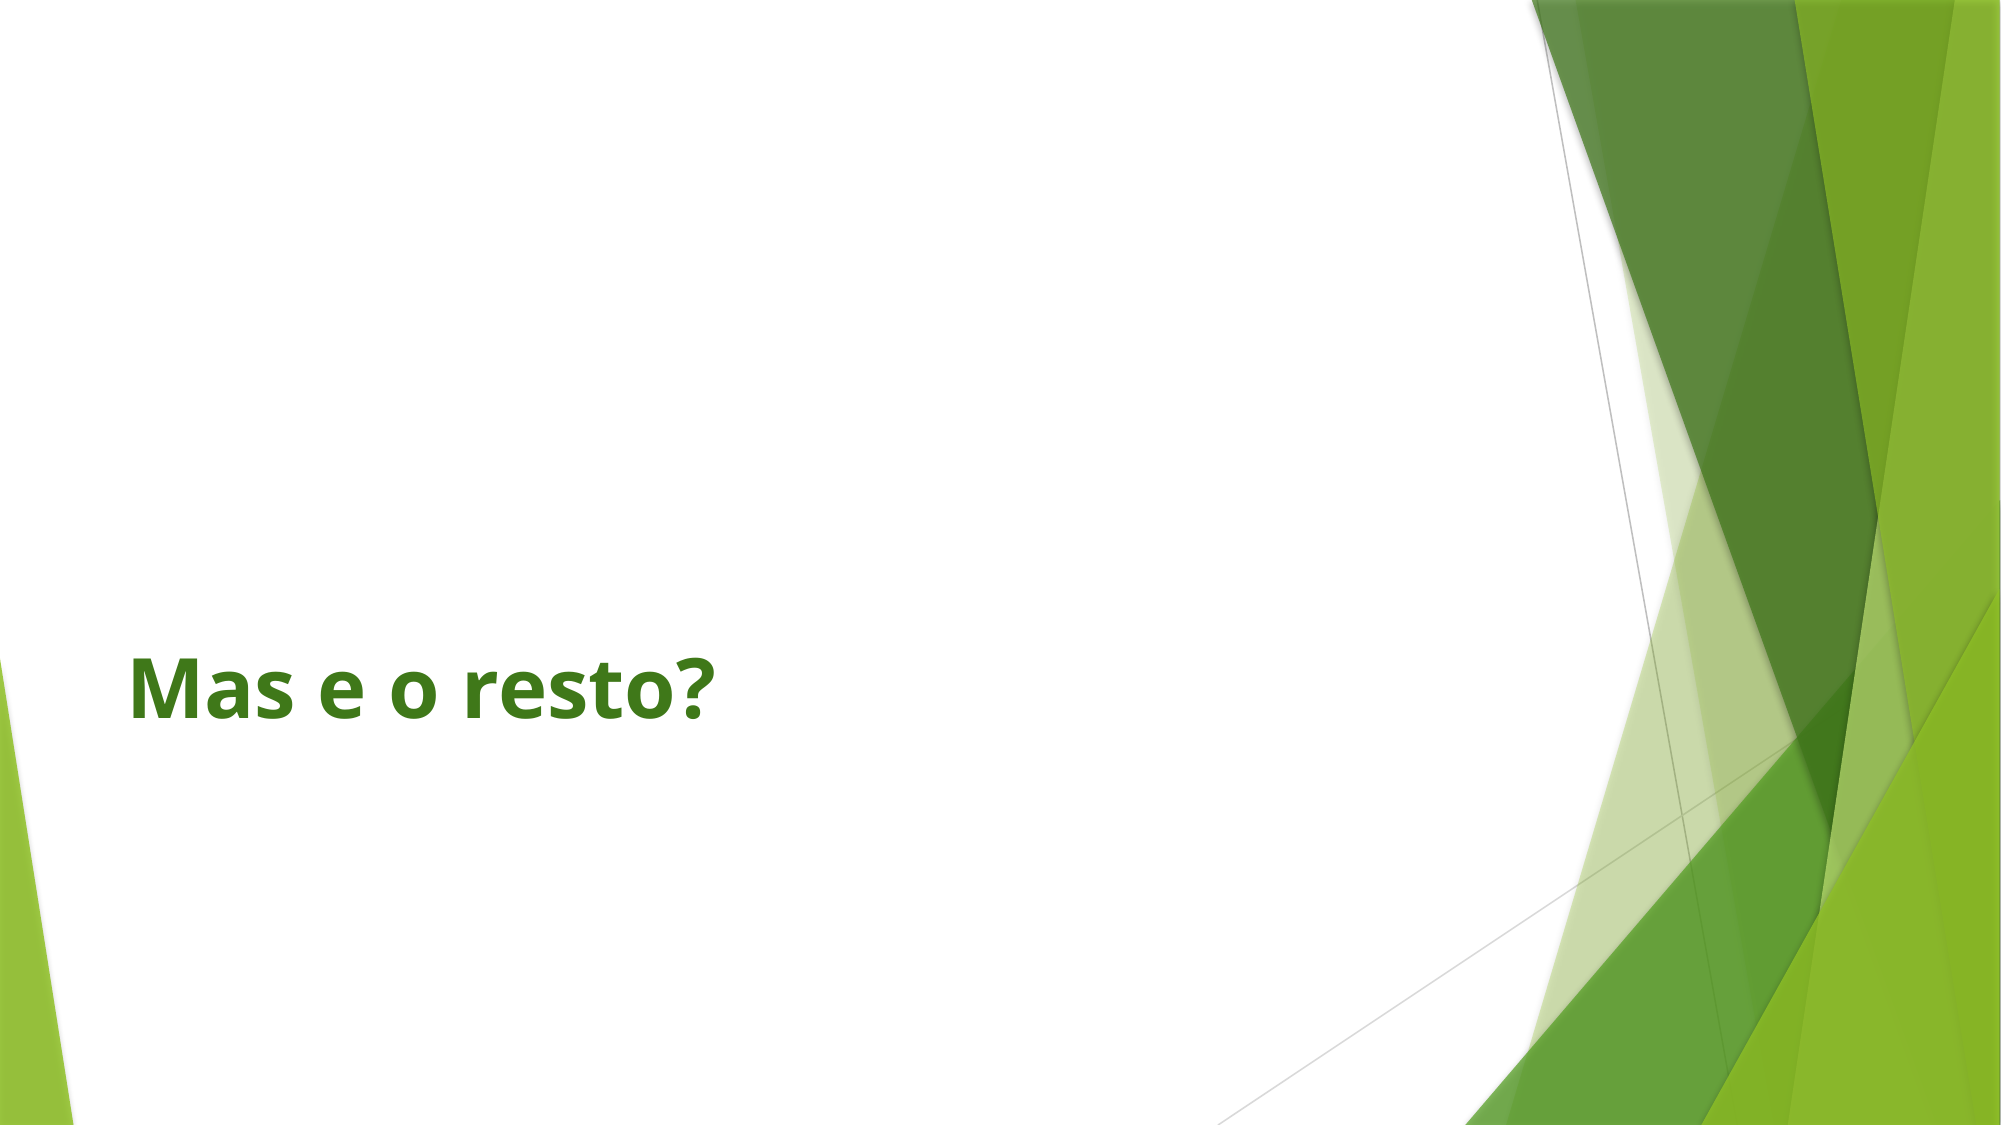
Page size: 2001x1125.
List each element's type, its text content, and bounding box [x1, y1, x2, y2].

title Mas e o resto? [111, 443, 1522, 743]
